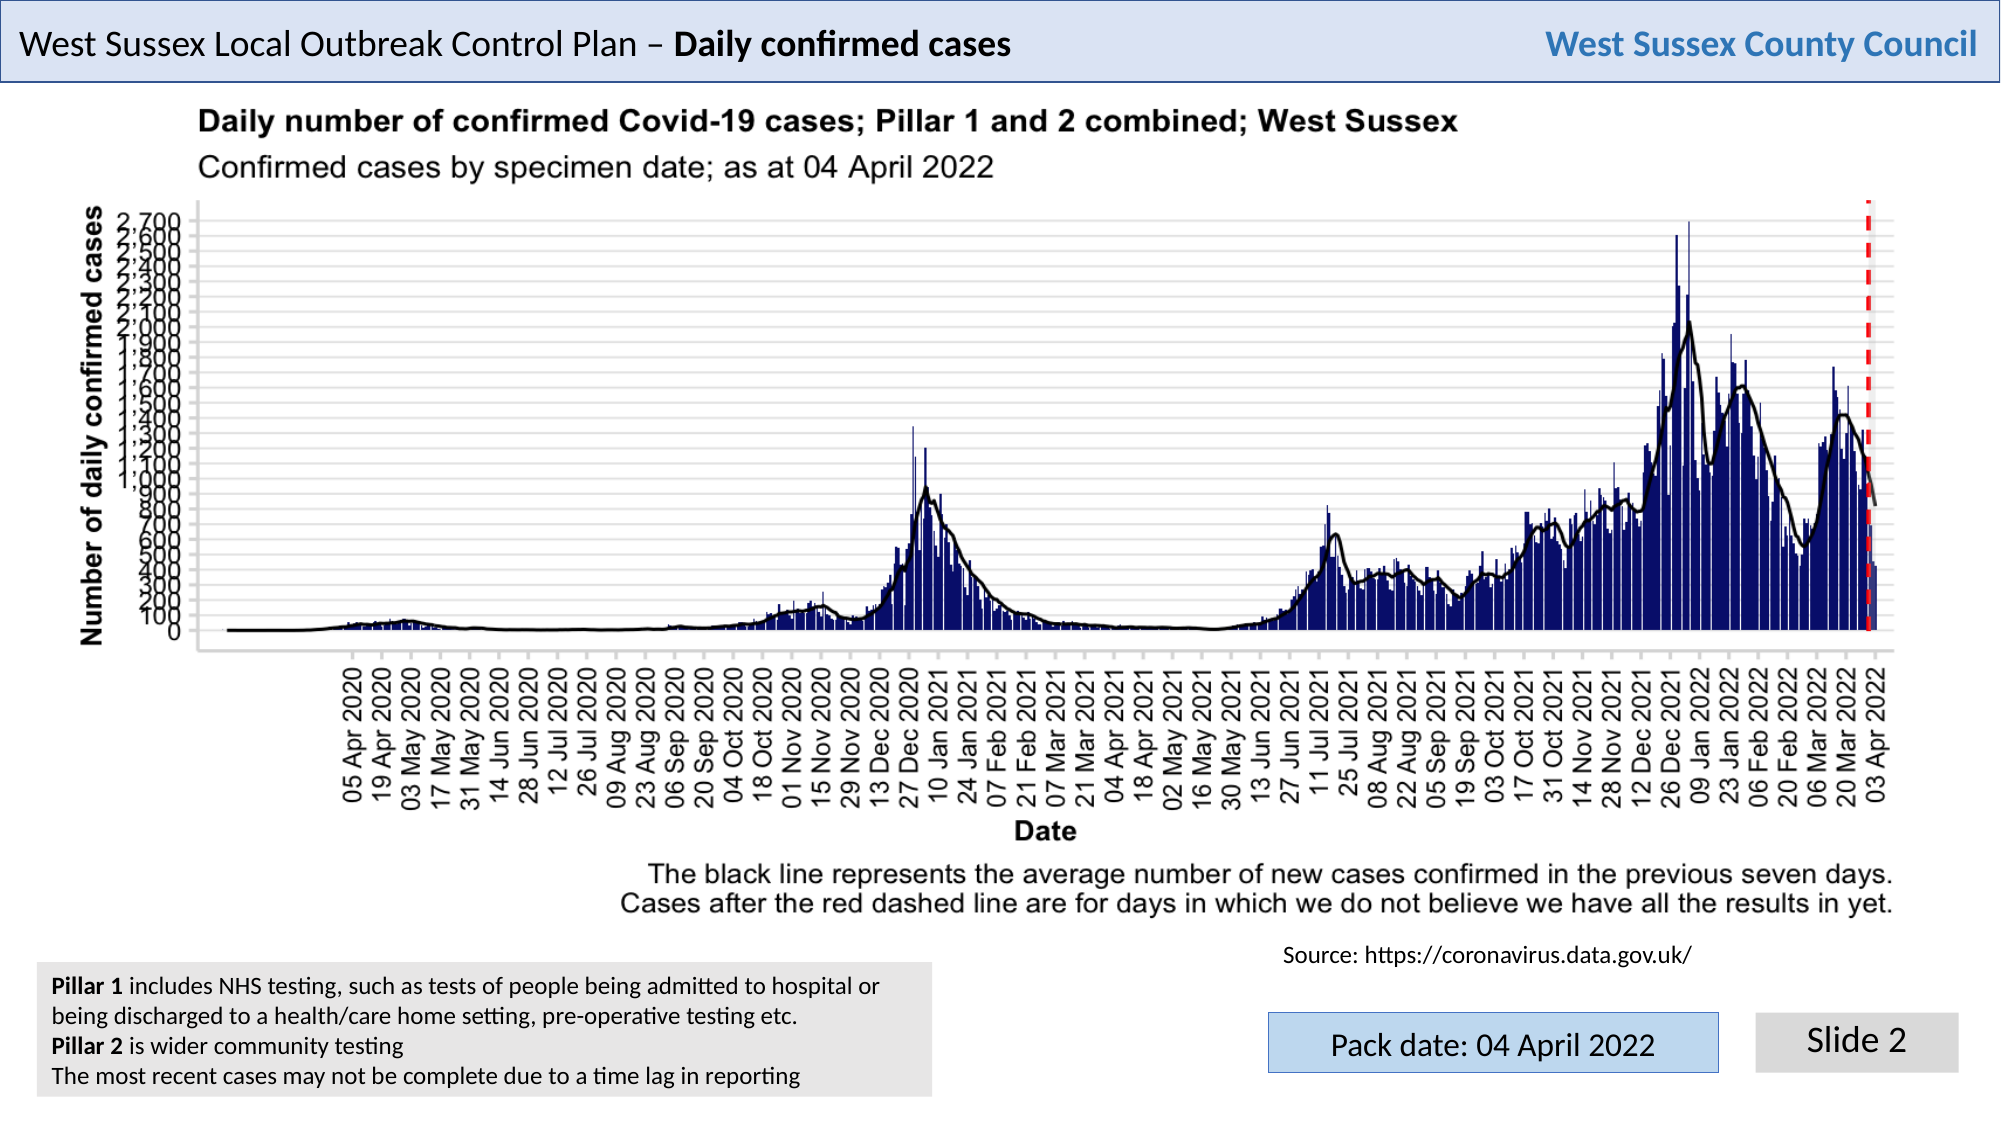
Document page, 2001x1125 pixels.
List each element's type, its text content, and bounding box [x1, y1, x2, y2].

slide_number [1268, 1012, 1719, 1073]
list Slide 2 [1755, 1012, 1959, 1073]
picture [63, 91, 1912, 935]
list Source: https://coronavirus.data.gov.uk/ [1268, 935, 1912, 995]
